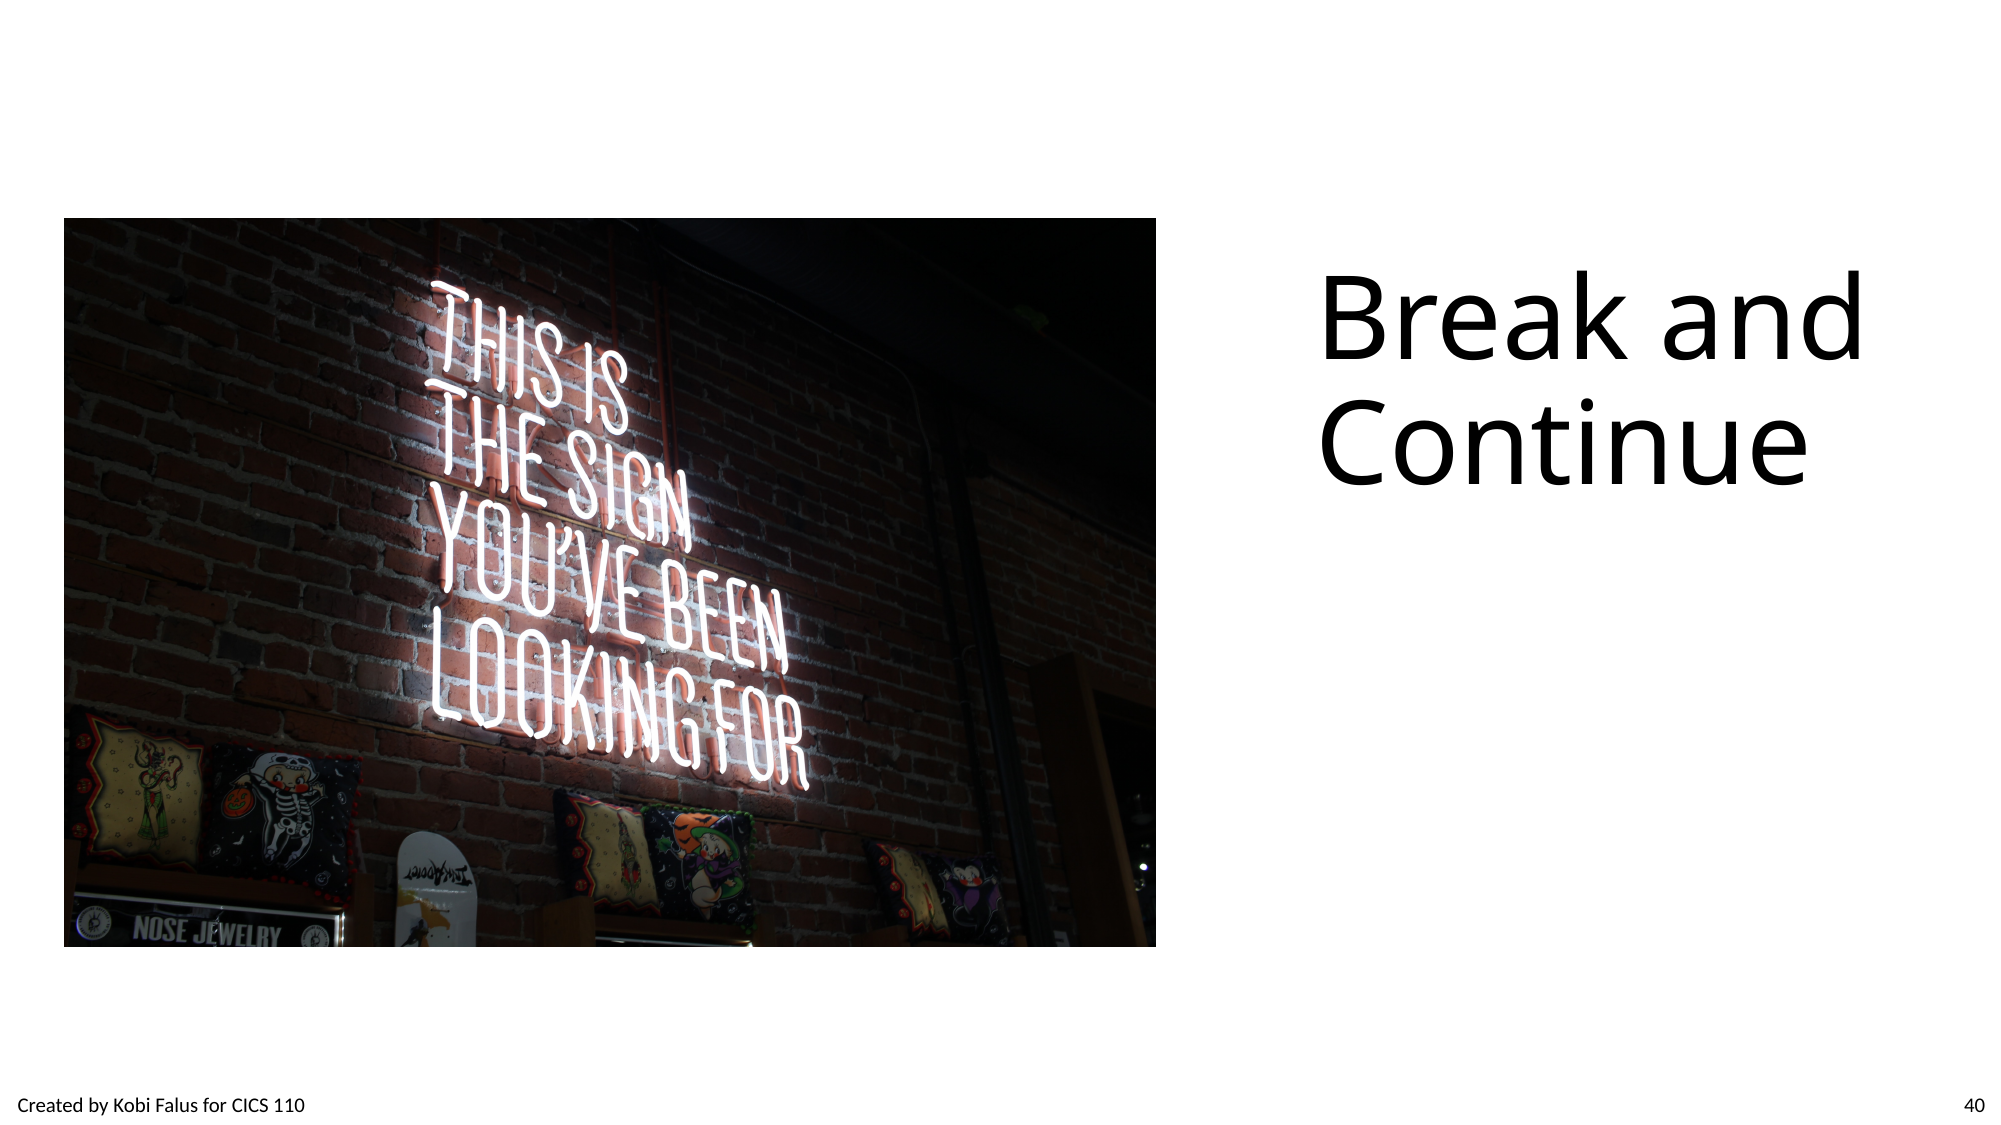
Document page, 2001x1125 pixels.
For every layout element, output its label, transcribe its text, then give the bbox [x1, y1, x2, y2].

title Break and Continue [1300, 218, 1884, 518]
picture [64, 218, 1156, 947]
